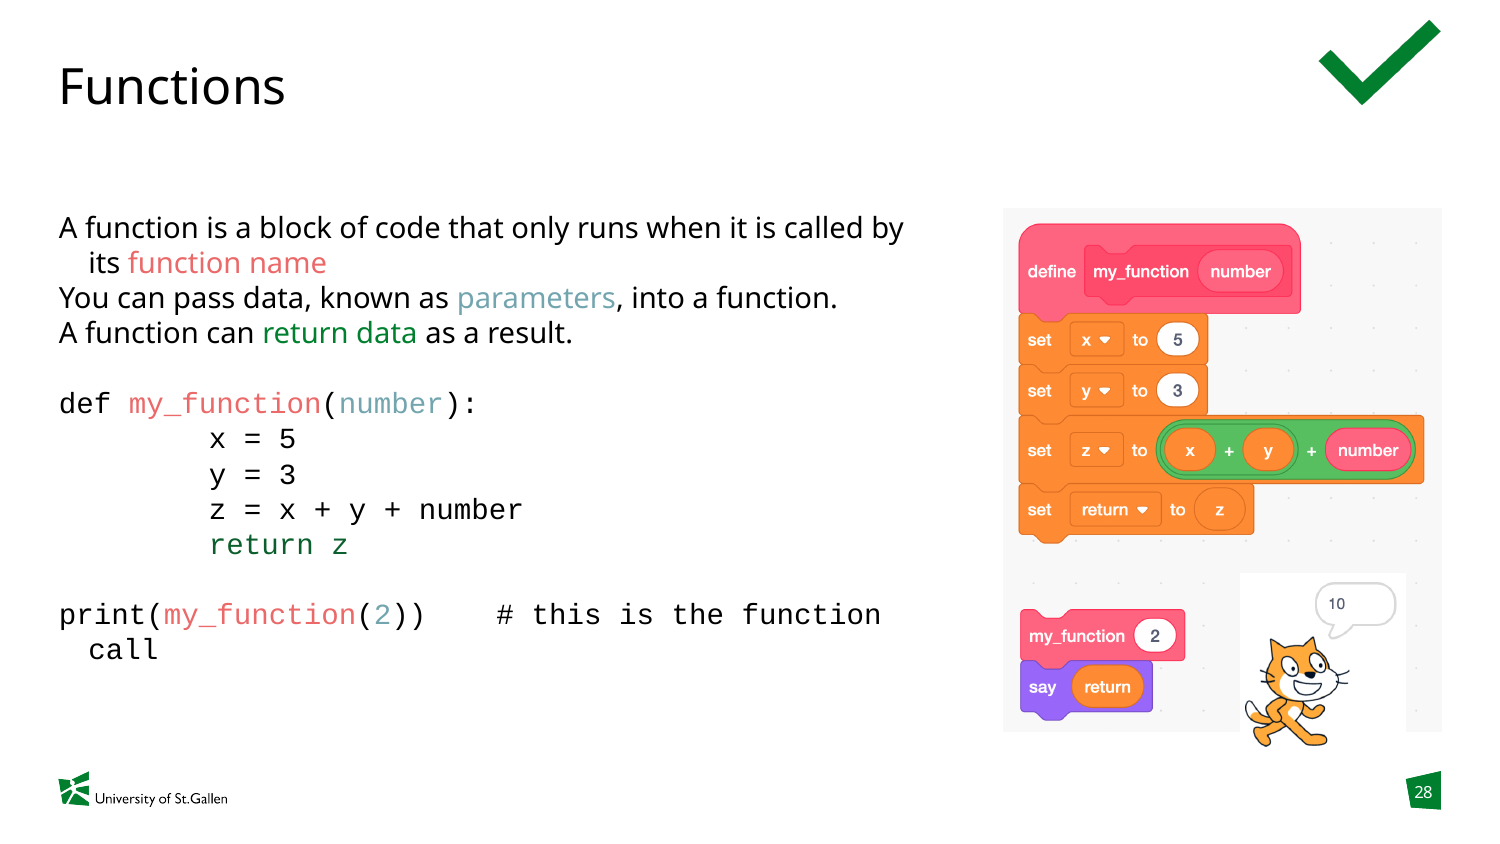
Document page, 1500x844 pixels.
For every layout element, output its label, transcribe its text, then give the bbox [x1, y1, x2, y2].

picture [1317, 0, 1442, 124]
picture [58, 771, 227, 807]
slide_number 28 [1405, 782, 1442, 827]
list A function is a block of code that only runs when it is called by its function name You can pass data, known as parameters, into a function. A function can return data as a result. def my_function(number): x = 5 y = 3 z = x + y + number return z print(my_function(2)) # this is the function call [58, 209, 943, 735]
picture [1003, 208, 1442, 757]
title Functions [58, 61, 1442, 162]
